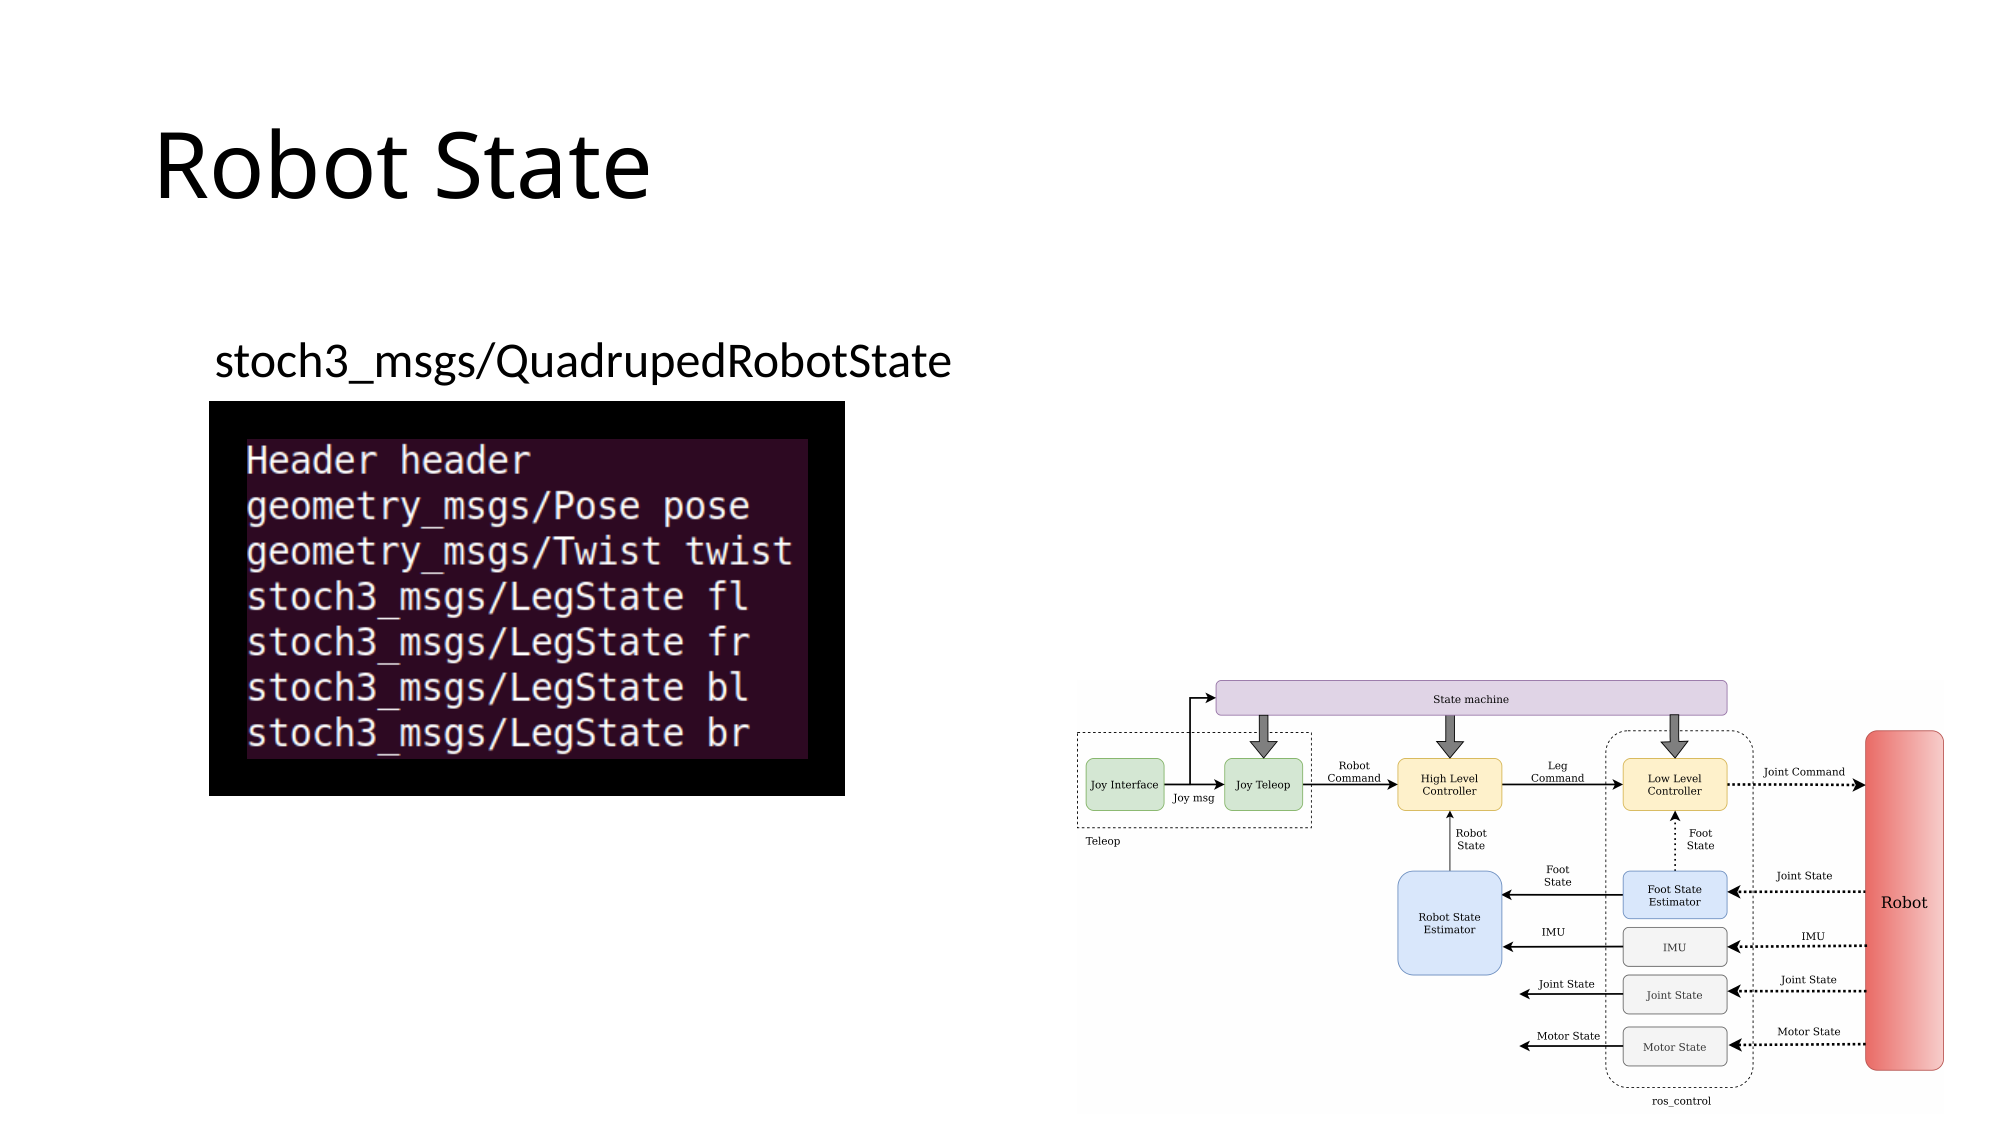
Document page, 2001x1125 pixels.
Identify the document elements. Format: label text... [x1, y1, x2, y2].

text_box stoch3_msgs/QuadrupedRobotState [199, 319, 1024, 395]
picture [1077, 680, 1944, 1114]
title Robot State [137, 59, 1863, 278]
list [246, 438, 808, 759]
